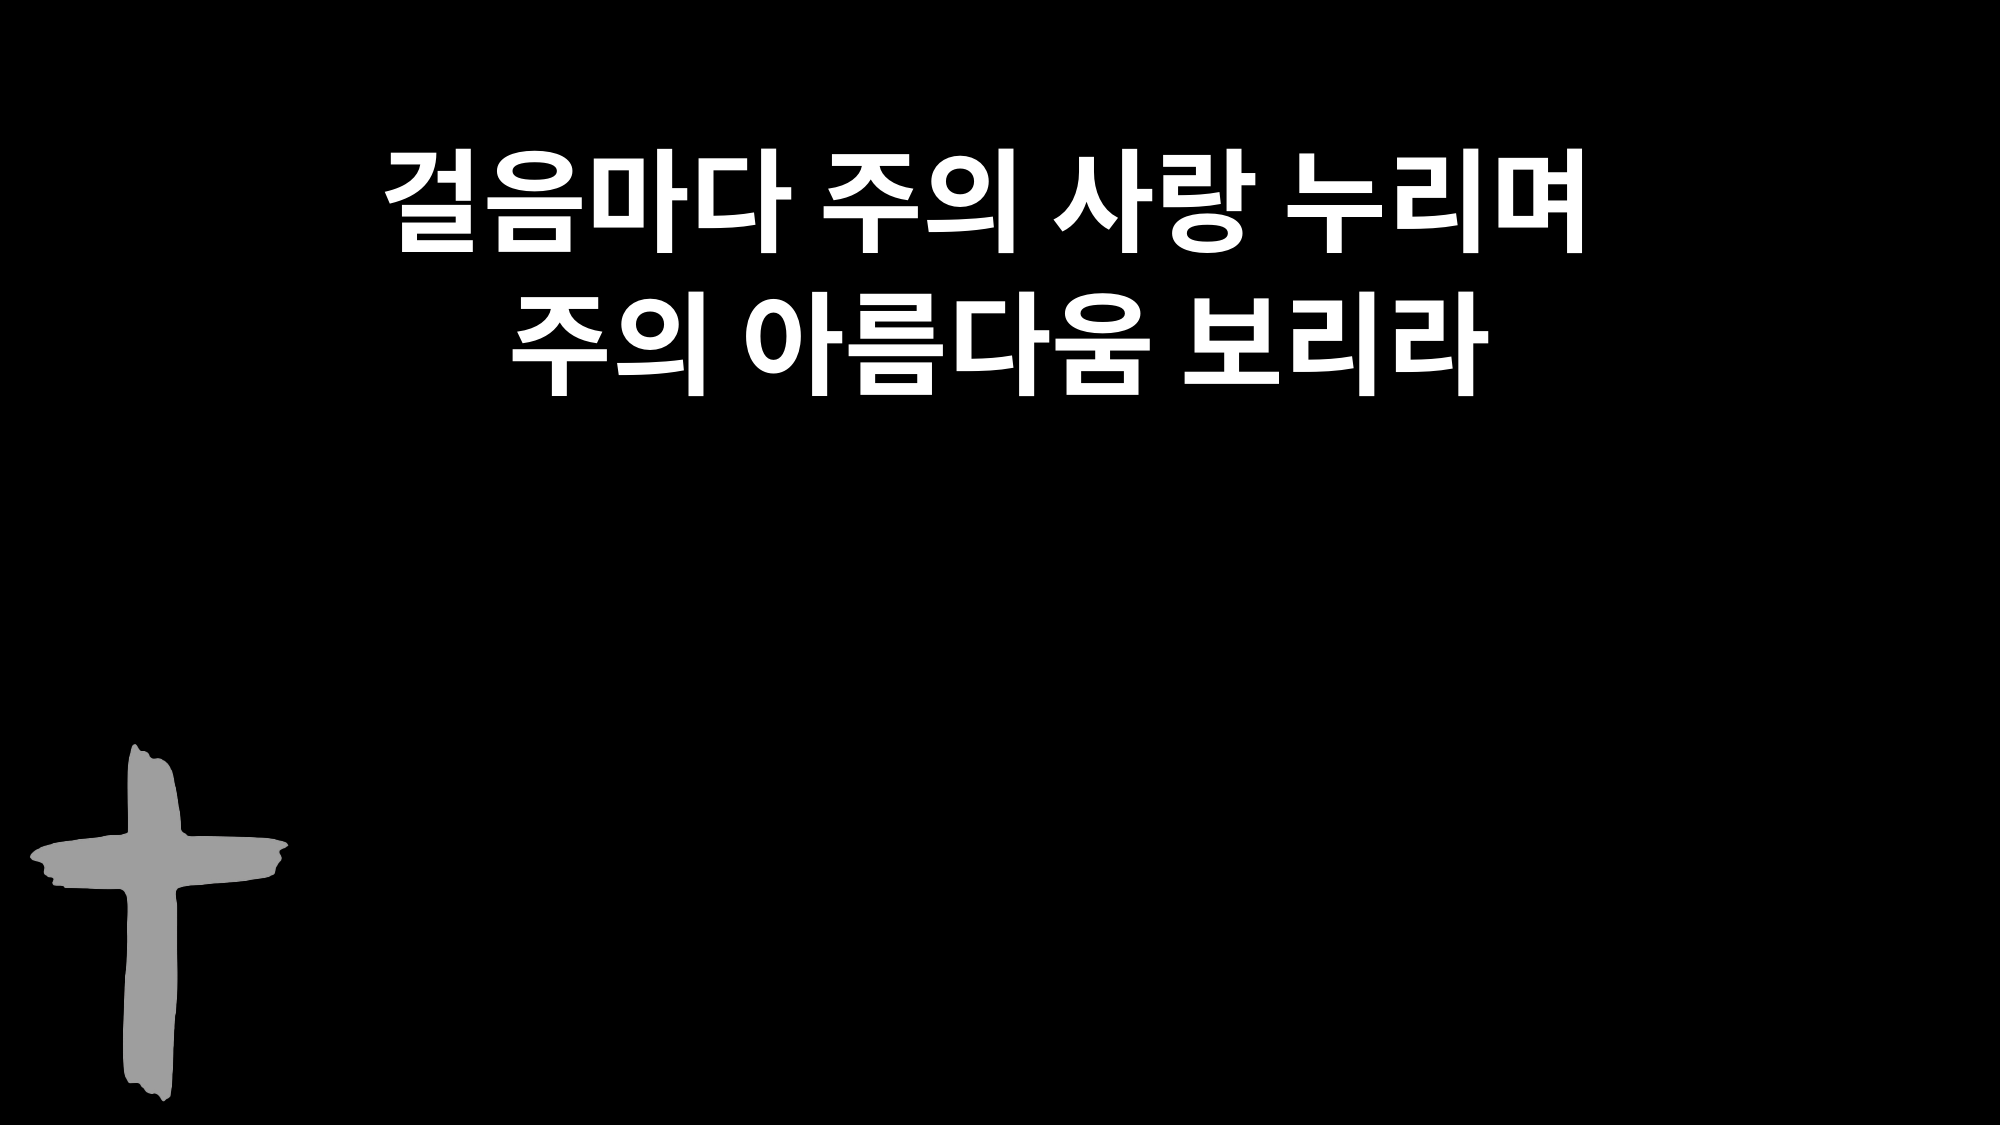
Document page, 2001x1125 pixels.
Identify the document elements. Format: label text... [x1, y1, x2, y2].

list 걸음마다 주의 사랑 누리며 주의 아름다움 보리라 [0, 139, 2000, 456]
picture [29, 743, 289, 1102]
